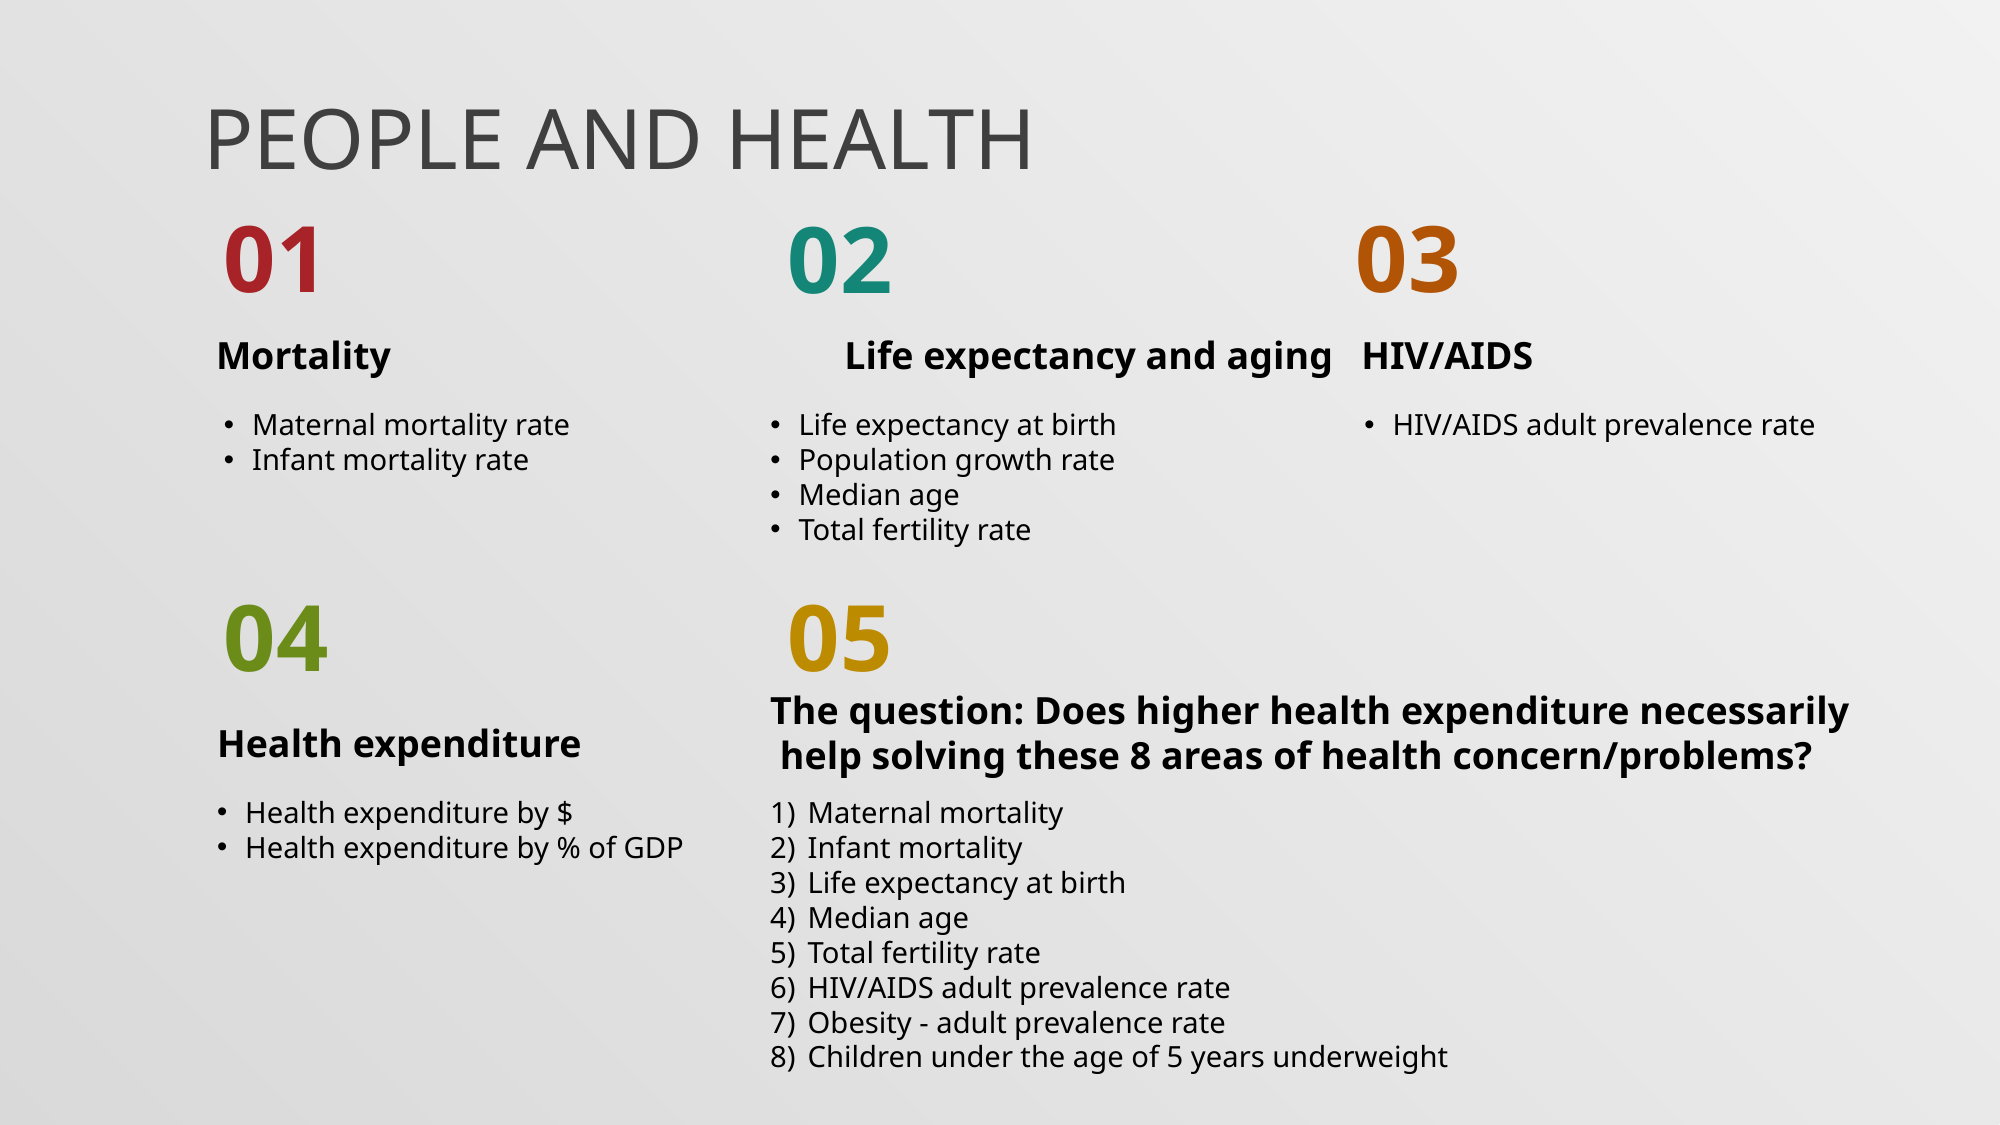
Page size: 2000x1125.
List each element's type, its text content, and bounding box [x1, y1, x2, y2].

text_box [755, 194, 1875, 1085]
title People and Health [188, 0, 1789, 196]
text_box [1341, 193, 1875, 450]
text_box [202, 193, 738, 873]
